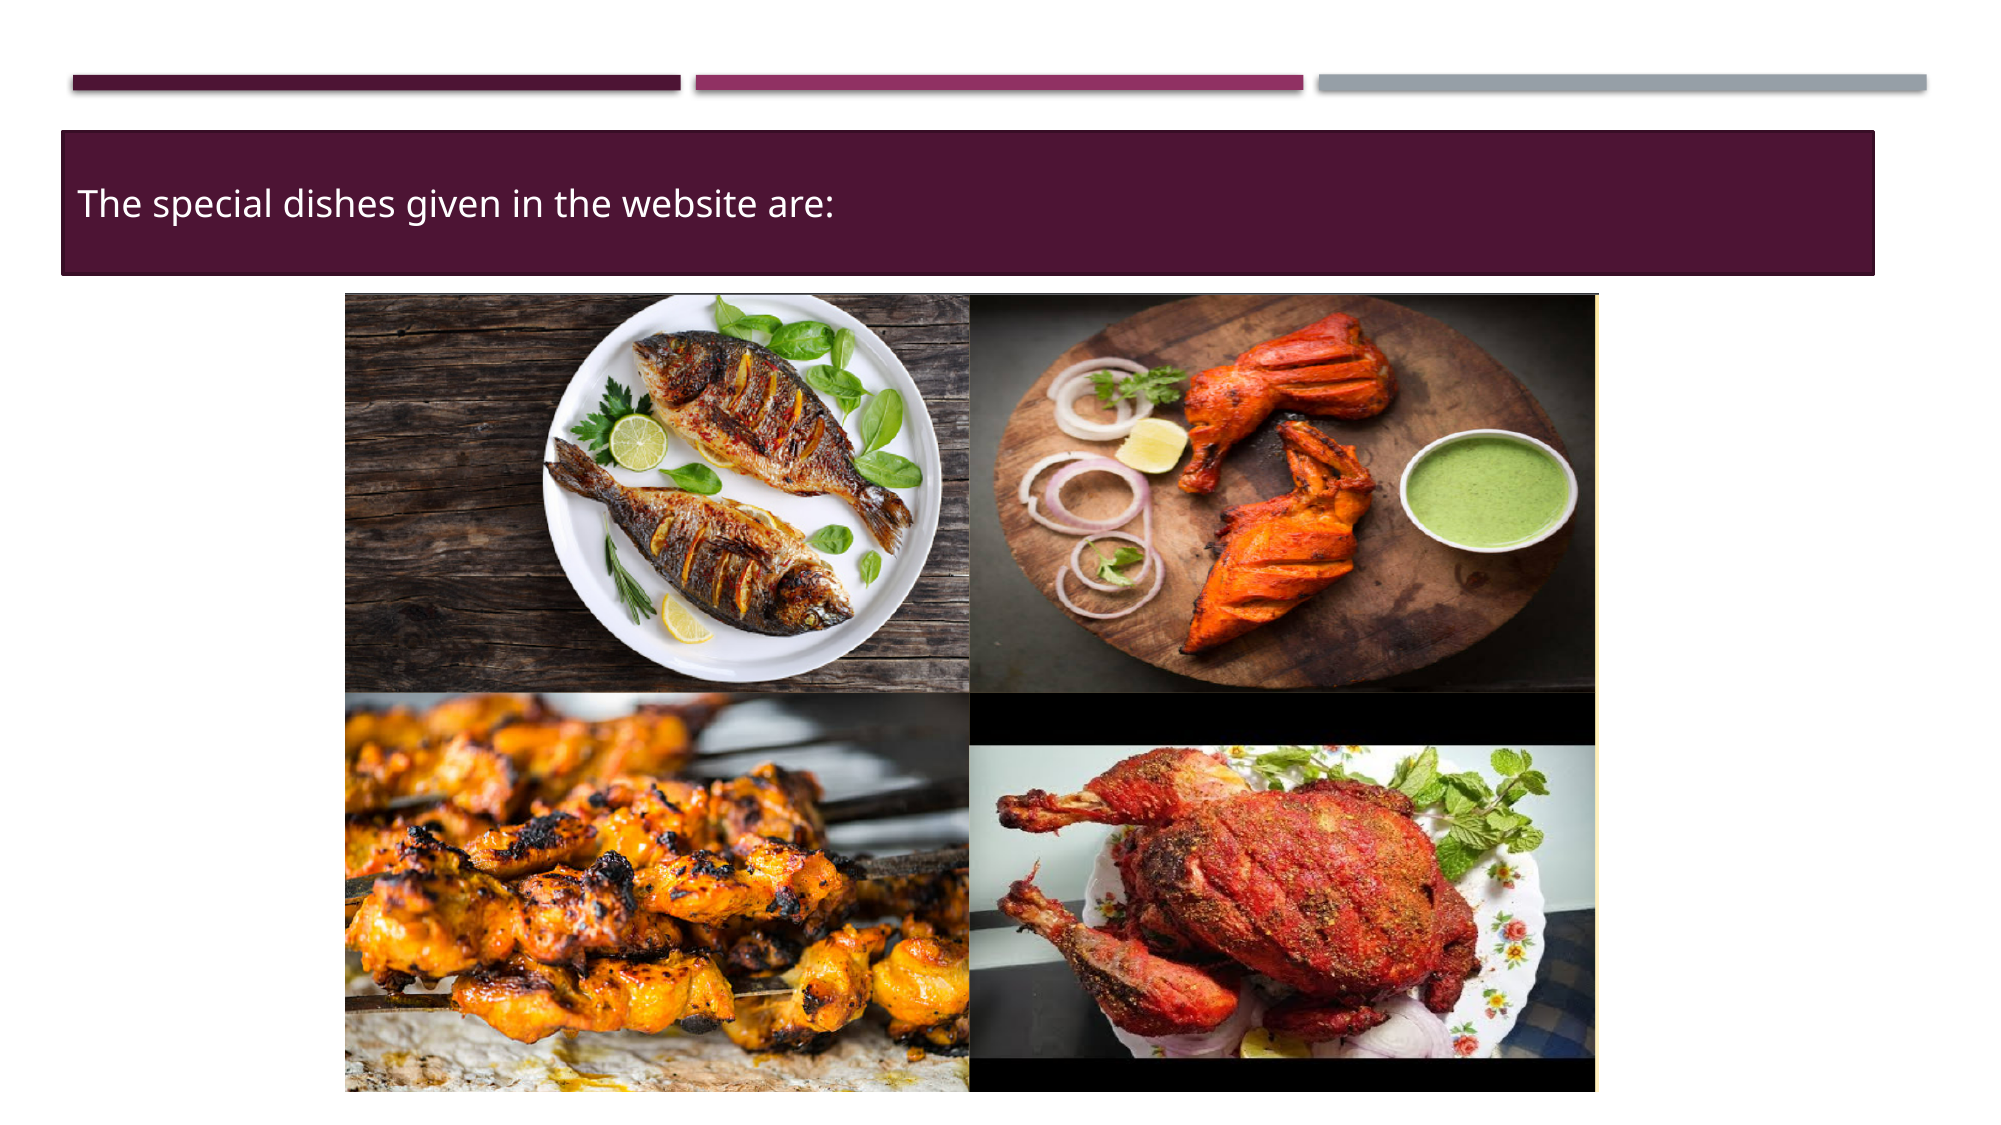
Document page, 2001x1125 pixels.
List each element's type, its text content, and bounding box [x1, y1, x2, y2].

text_box The special dishes given in the website are: [61, 130, 1875, 276]
picture [345, 293, 1600, 1092]
